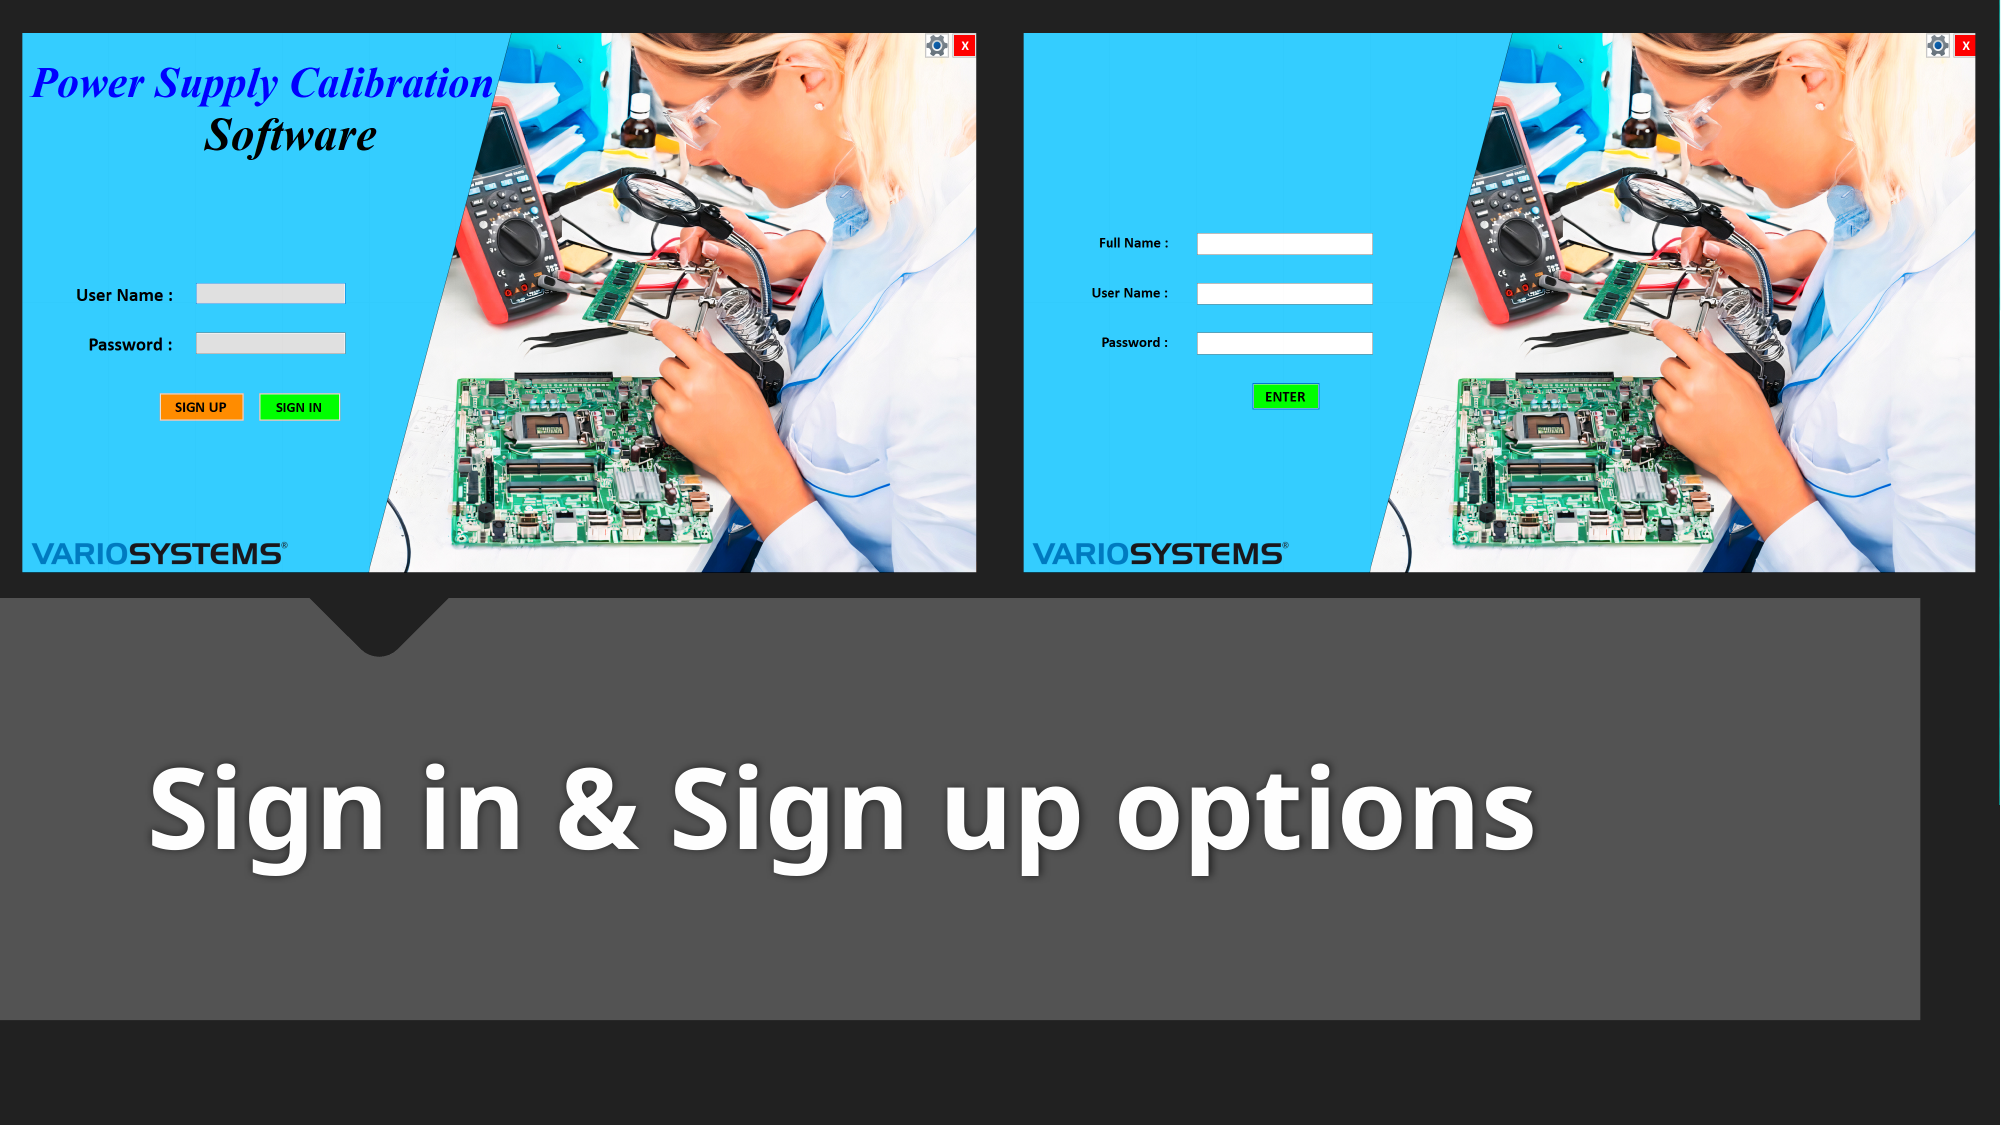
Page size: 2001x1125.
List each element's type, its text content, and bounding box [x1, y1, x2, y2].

picture [22, 32, 977, 573]
title Sign in & Sign up options [132, 669, 1868, 880]
text_box [0, 0, 2000, 1125]
picture [1023, 32, 1976, 573]
text_box [0, 596, 1922, 1022]
